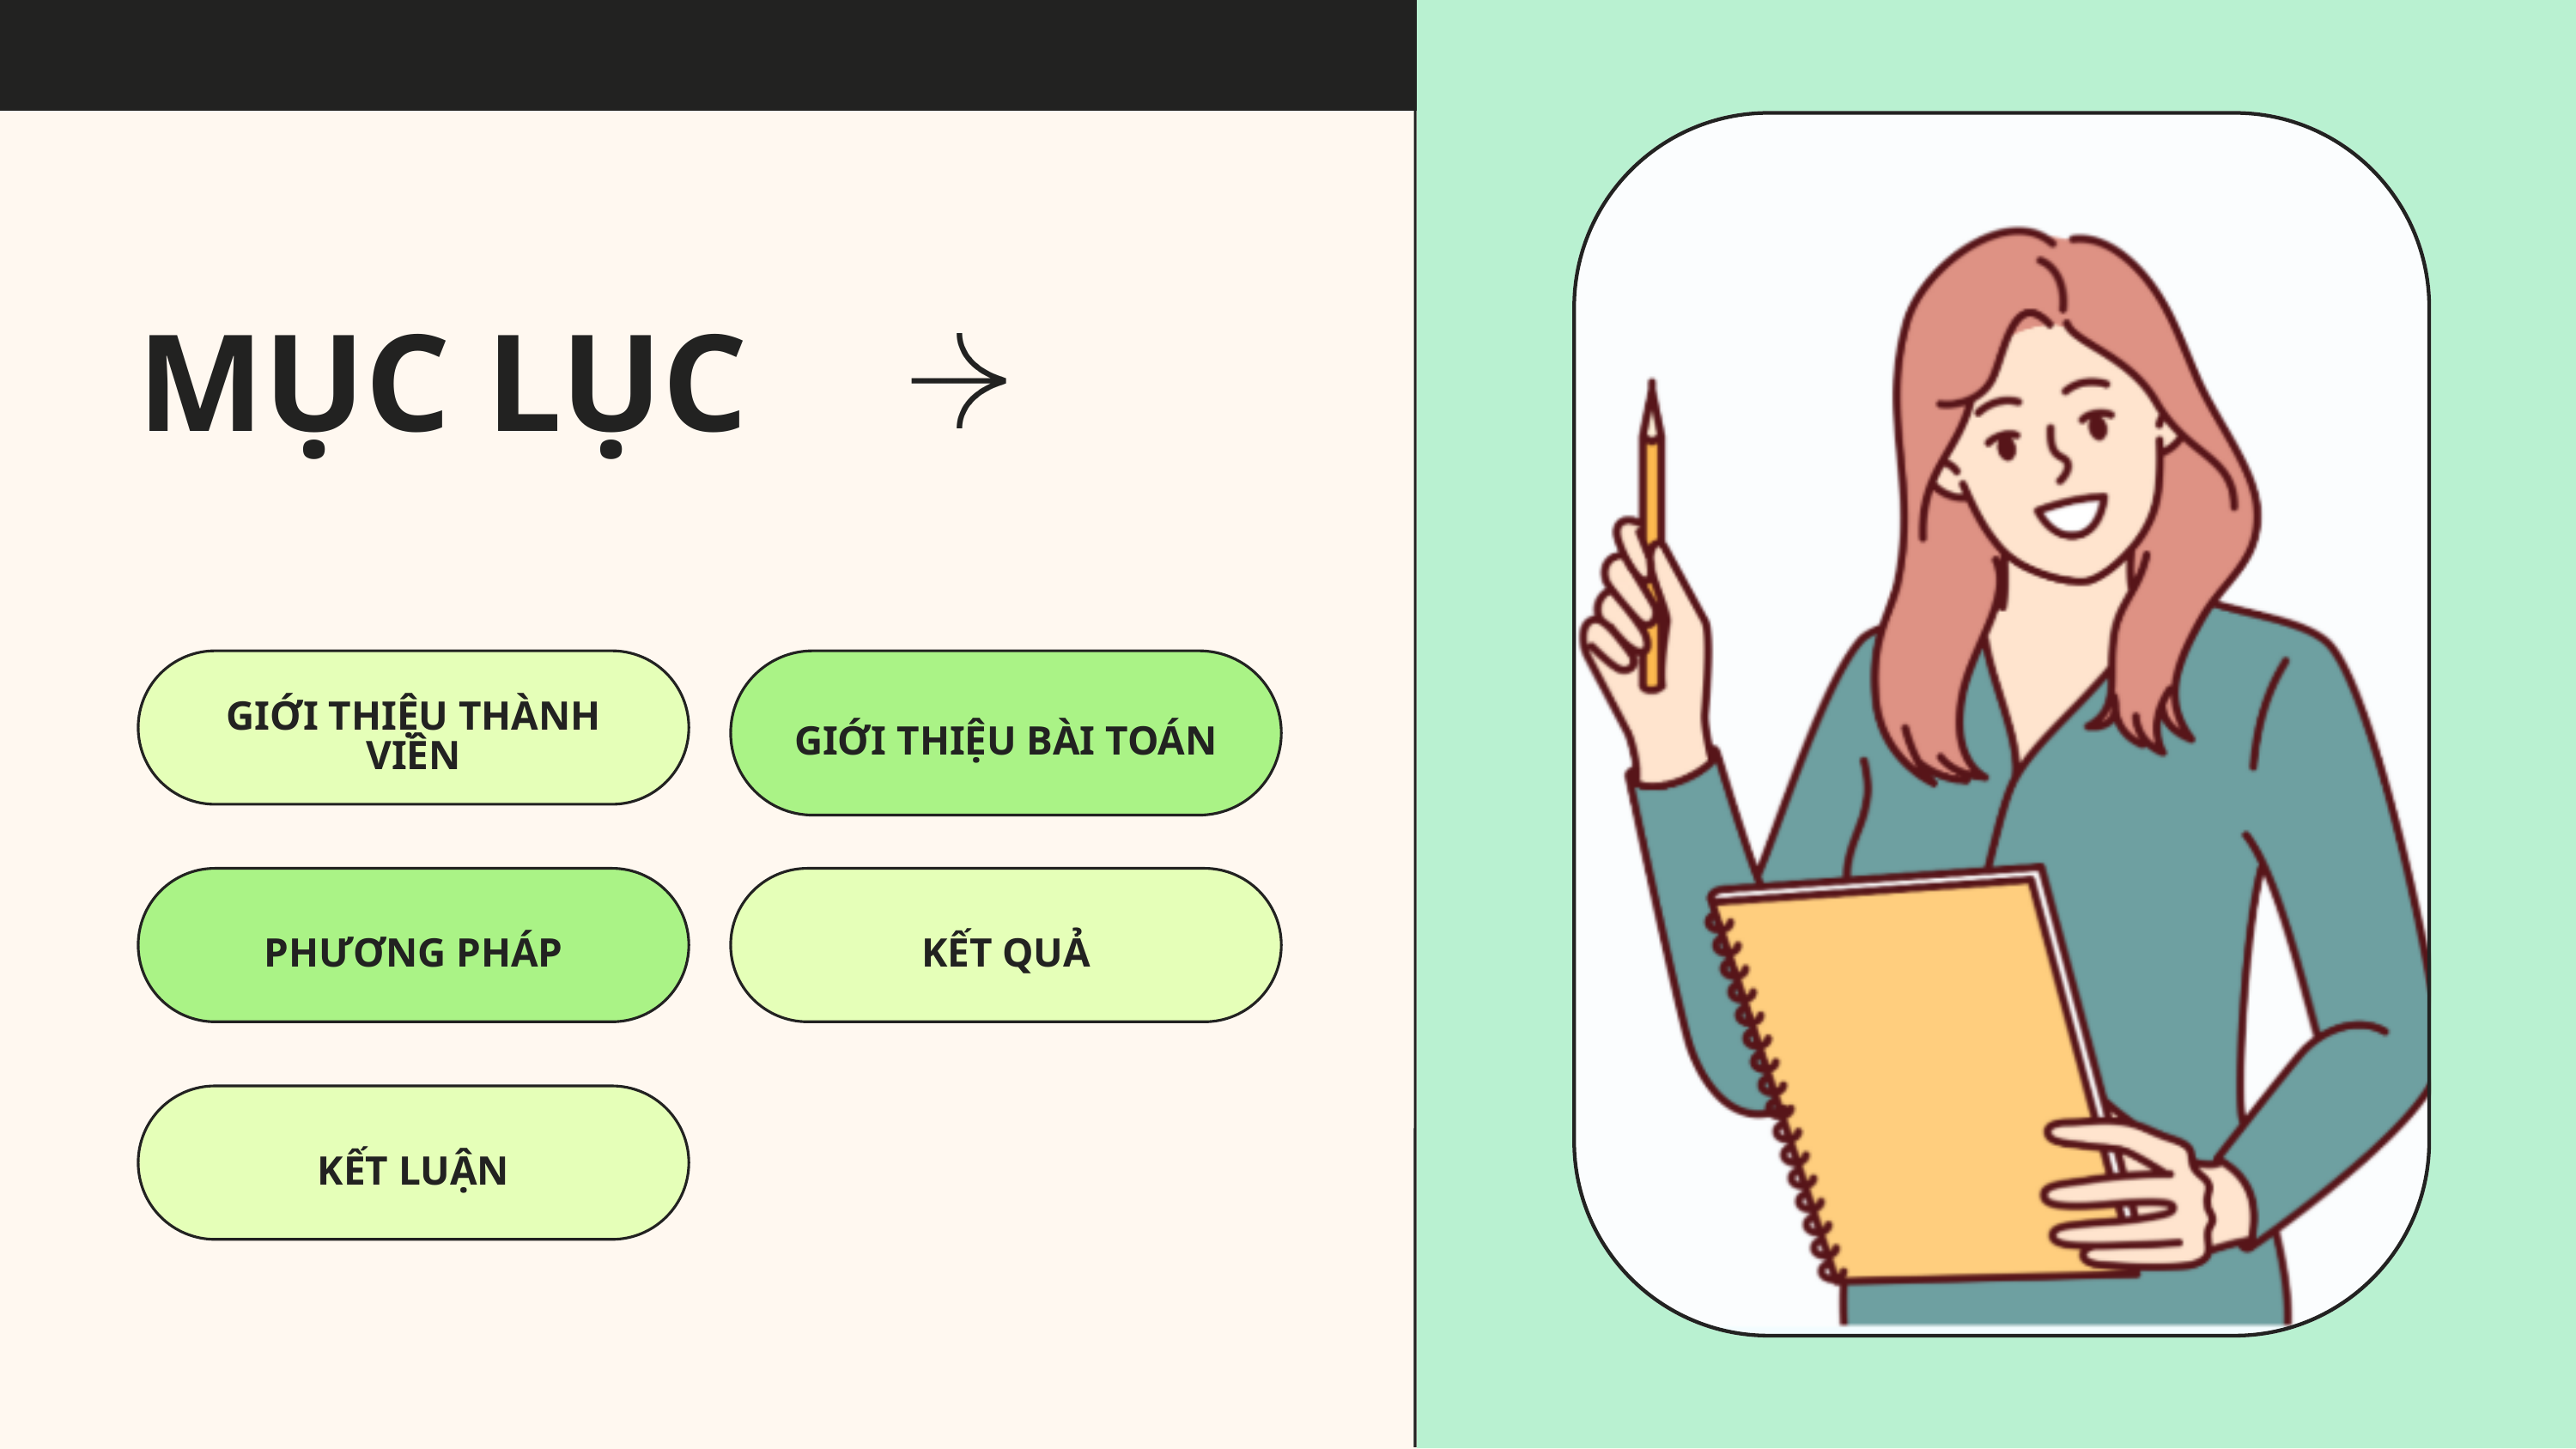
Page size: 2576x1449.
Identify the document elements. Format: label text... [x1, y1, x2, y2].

text_box [911, 333, 1006, 428]
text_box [137, 1085, 690, 1240]
text_box MỤC LỤC [137, 310, 1282, 458]
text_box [730, 868, 1282, 1022]
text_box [137, 868, 690, 1022]
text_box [730, 650, 1282, 815]
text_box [1571, 111, 2432, 1338]
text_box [1416, 0, 2576, 1449]
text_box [0, 0, 1413, 112]
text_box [137, 650, 690, 805]
